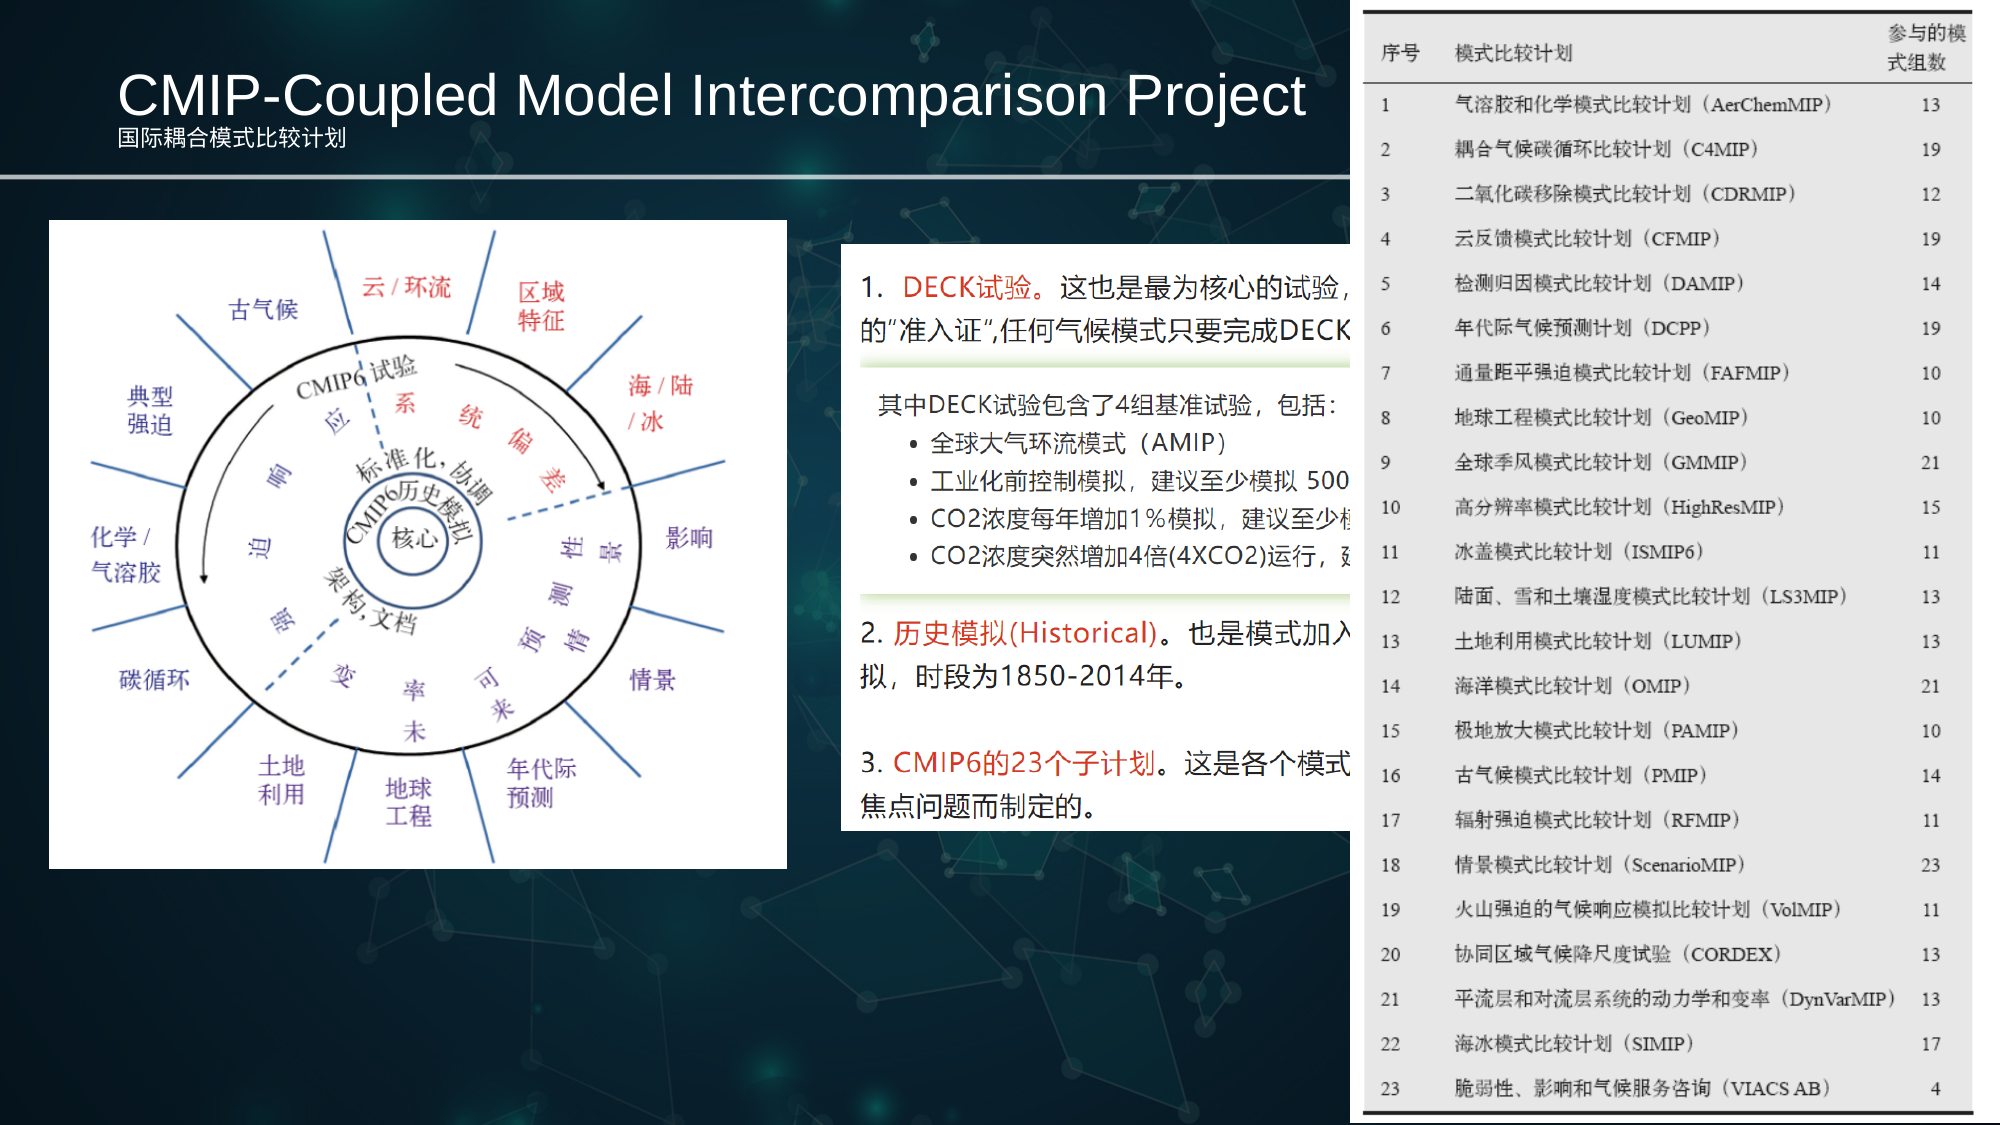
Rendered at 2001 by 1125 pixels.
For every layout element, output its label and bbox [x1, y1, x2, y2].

text_box [0, 112, 1350, 227]
picture [0, 0, 2000, 1125]
text_box [102, 49, 1350, 158]
